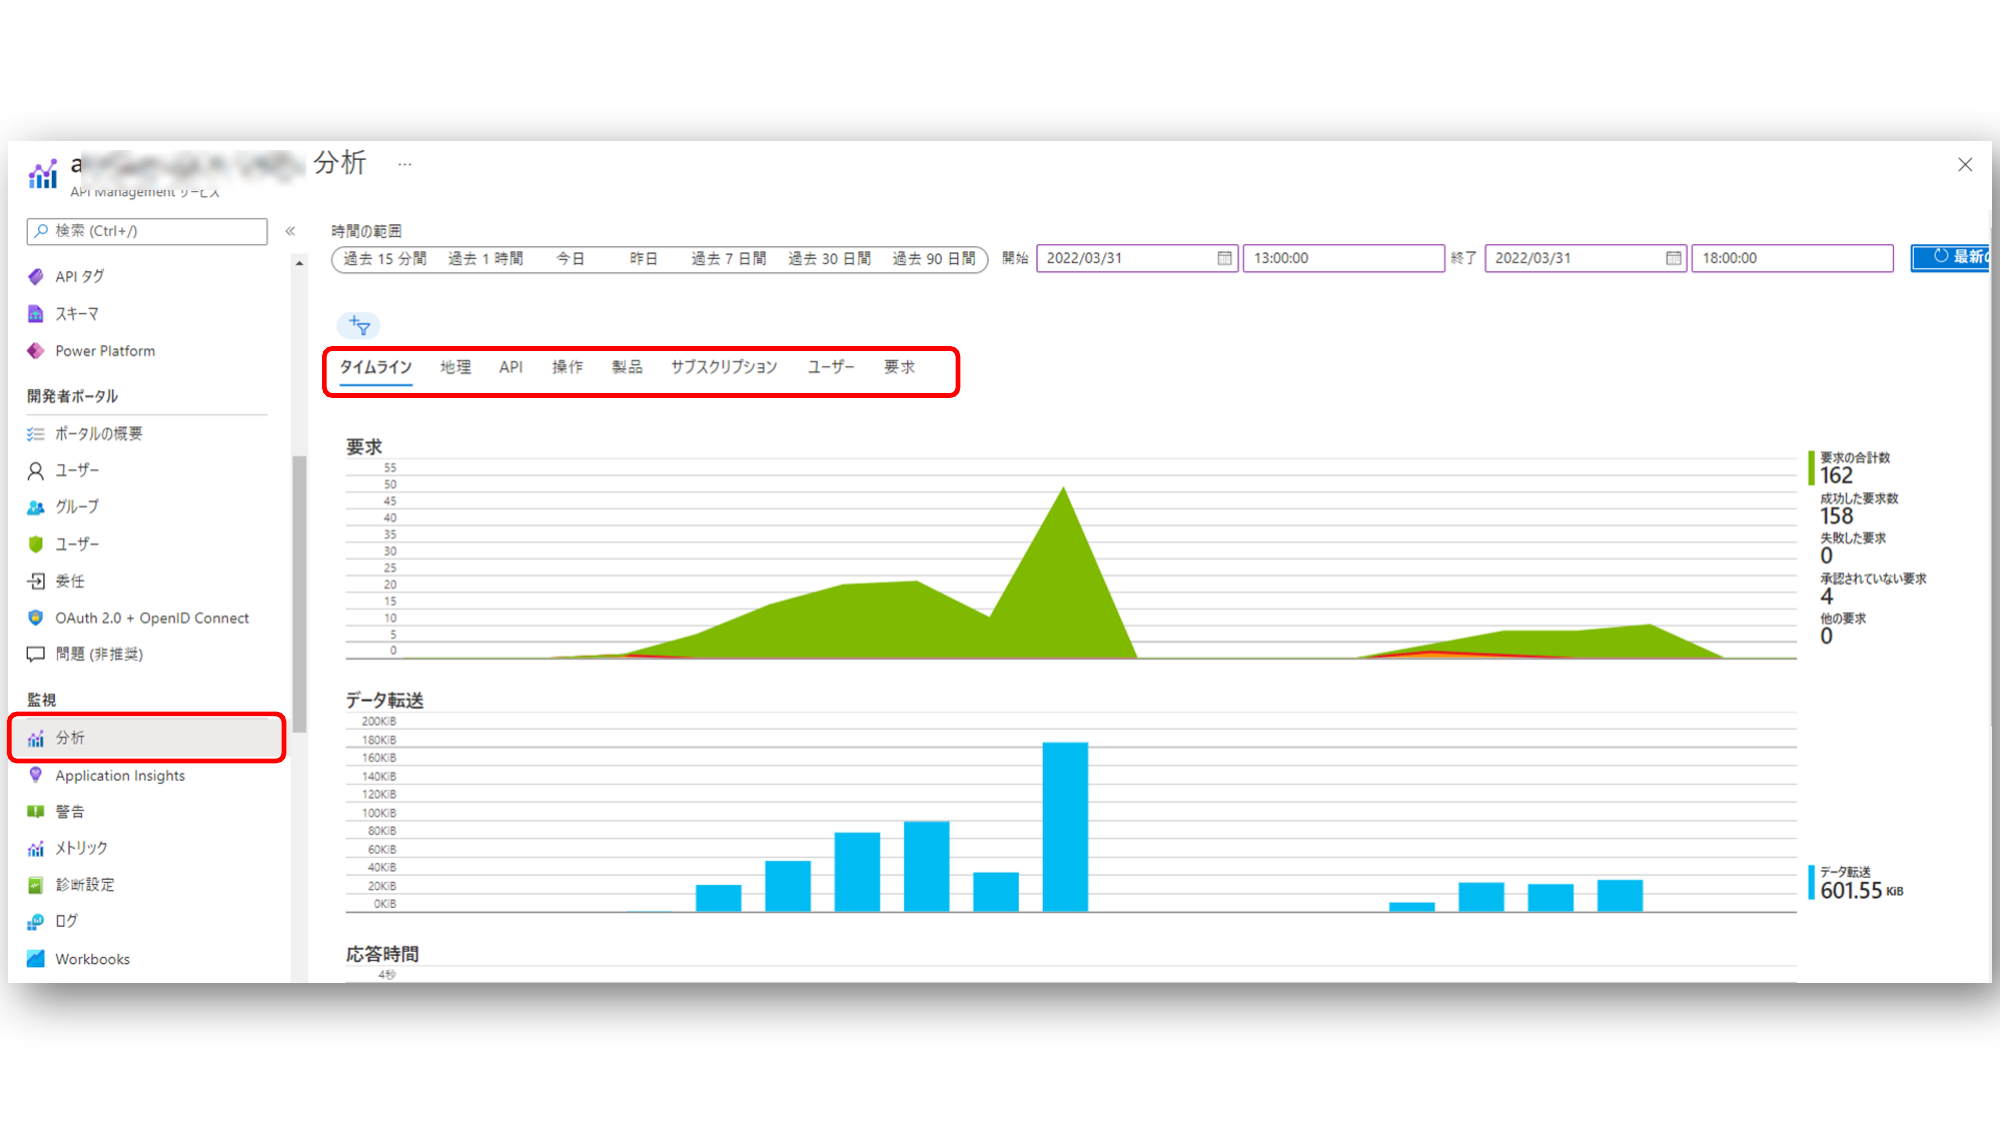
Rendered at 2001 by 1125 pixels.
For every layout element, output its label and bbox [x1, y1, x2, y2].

picture [8, 141, 1992, 983]
